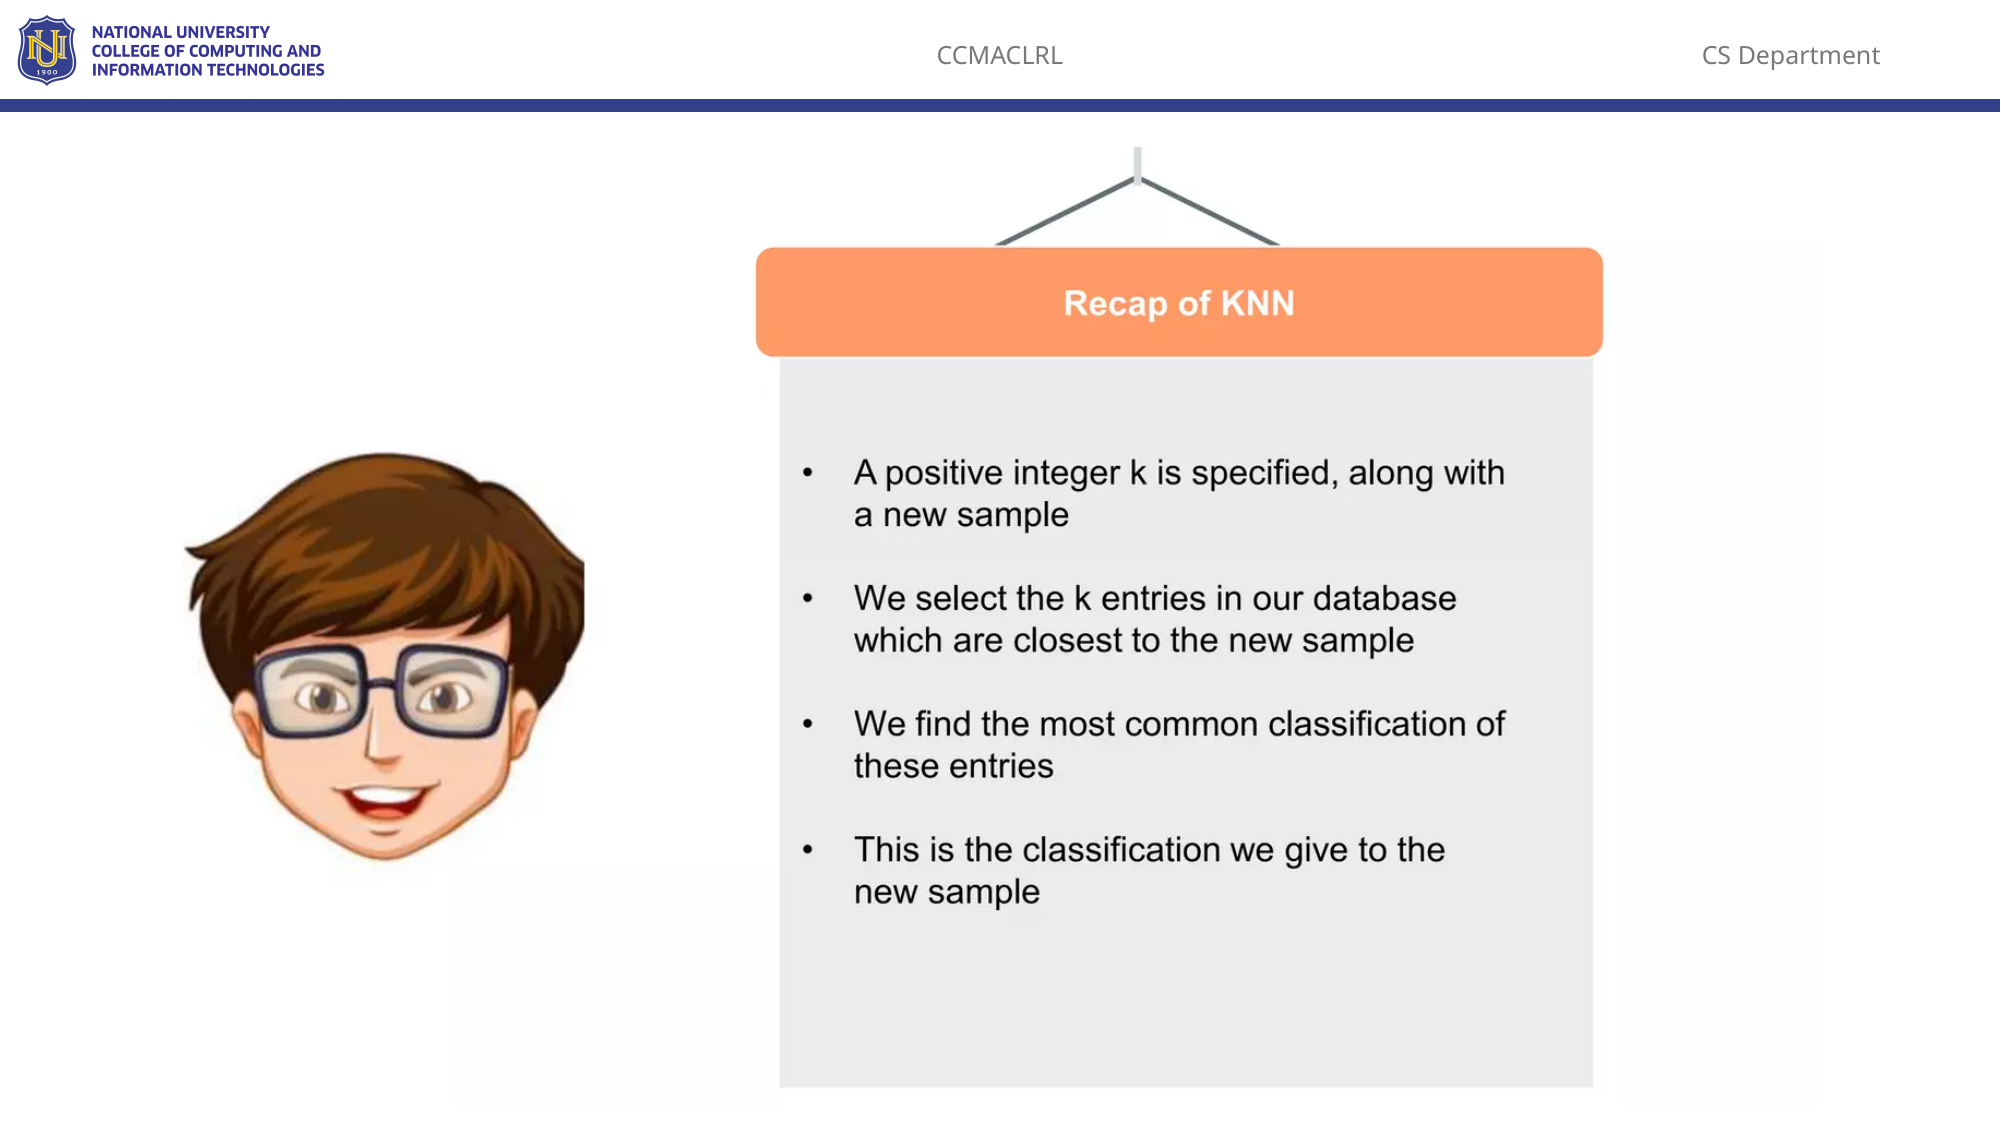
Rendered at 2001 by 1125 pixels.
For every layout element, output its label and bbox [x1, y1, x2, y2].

picture [0, 0, 337, 99]
picture [181, 142, 1818, 1106]
